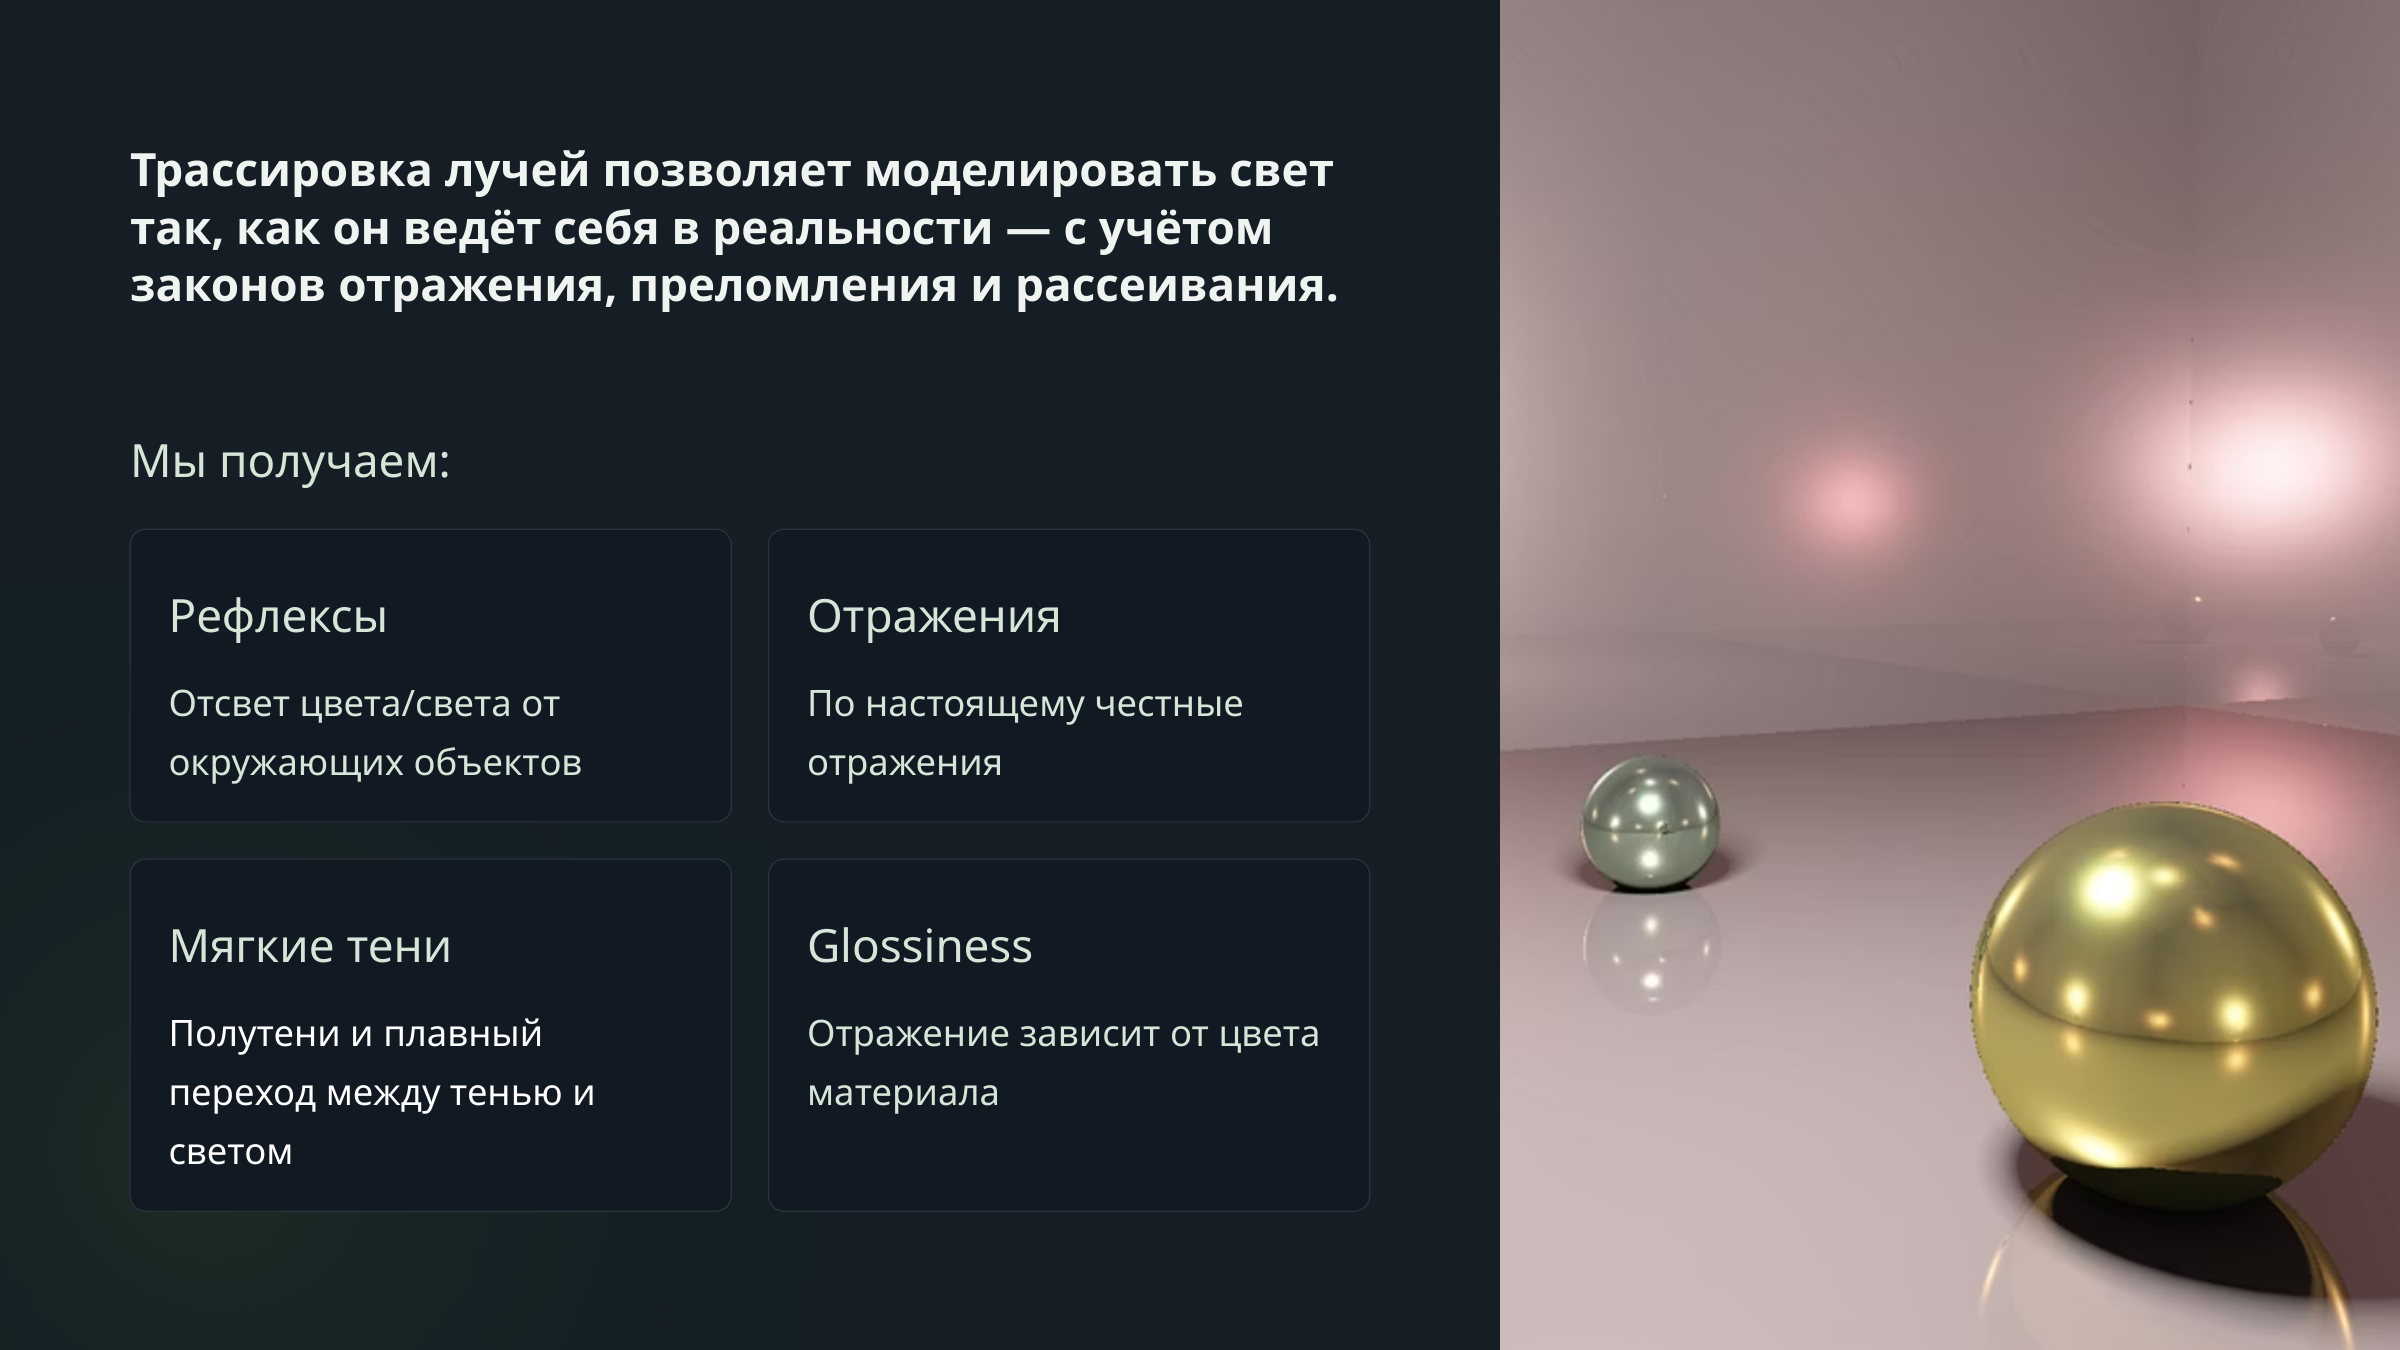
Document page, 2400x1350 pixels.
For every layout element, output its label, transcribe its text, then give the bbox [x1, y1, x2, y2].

text_box Мягкие тени [168, 897, 693, 972]
text_box Glossiness [806, 897, 1332, 972]
text_box [768, 859, 1370, 1212]
text_box Трассировка лучей позволяет моделировать свет так, как он ведёт себя в реальности — с учётом законов отражения, преломления и рассеивания. [130, 138, 1370, 372]
text_box Полутени и плавный переход между тенью и светом [168, 994, 693, 1173]
text_box Отсвет цвета/света от окружающих объектов [168, 664, 693, 784]
text_box [130, 859, 732, 1212]
text_box Отражения [806, 567, 1332, 642]
text_box Рефлексы [168, 567, 693, 642]
text_box Отражение зависит от цвета материала [806, 994, 1332, 1114]
text_box [768, 529, 1370, 822]
picture [1499, 0, 2400, 1350]
text_box [130, 529, 732, 822]
text_box Мы получаем: [130, 412, 1370, 488]
text_box По настоящему честные отражения [806, 664, 1332, 784]
